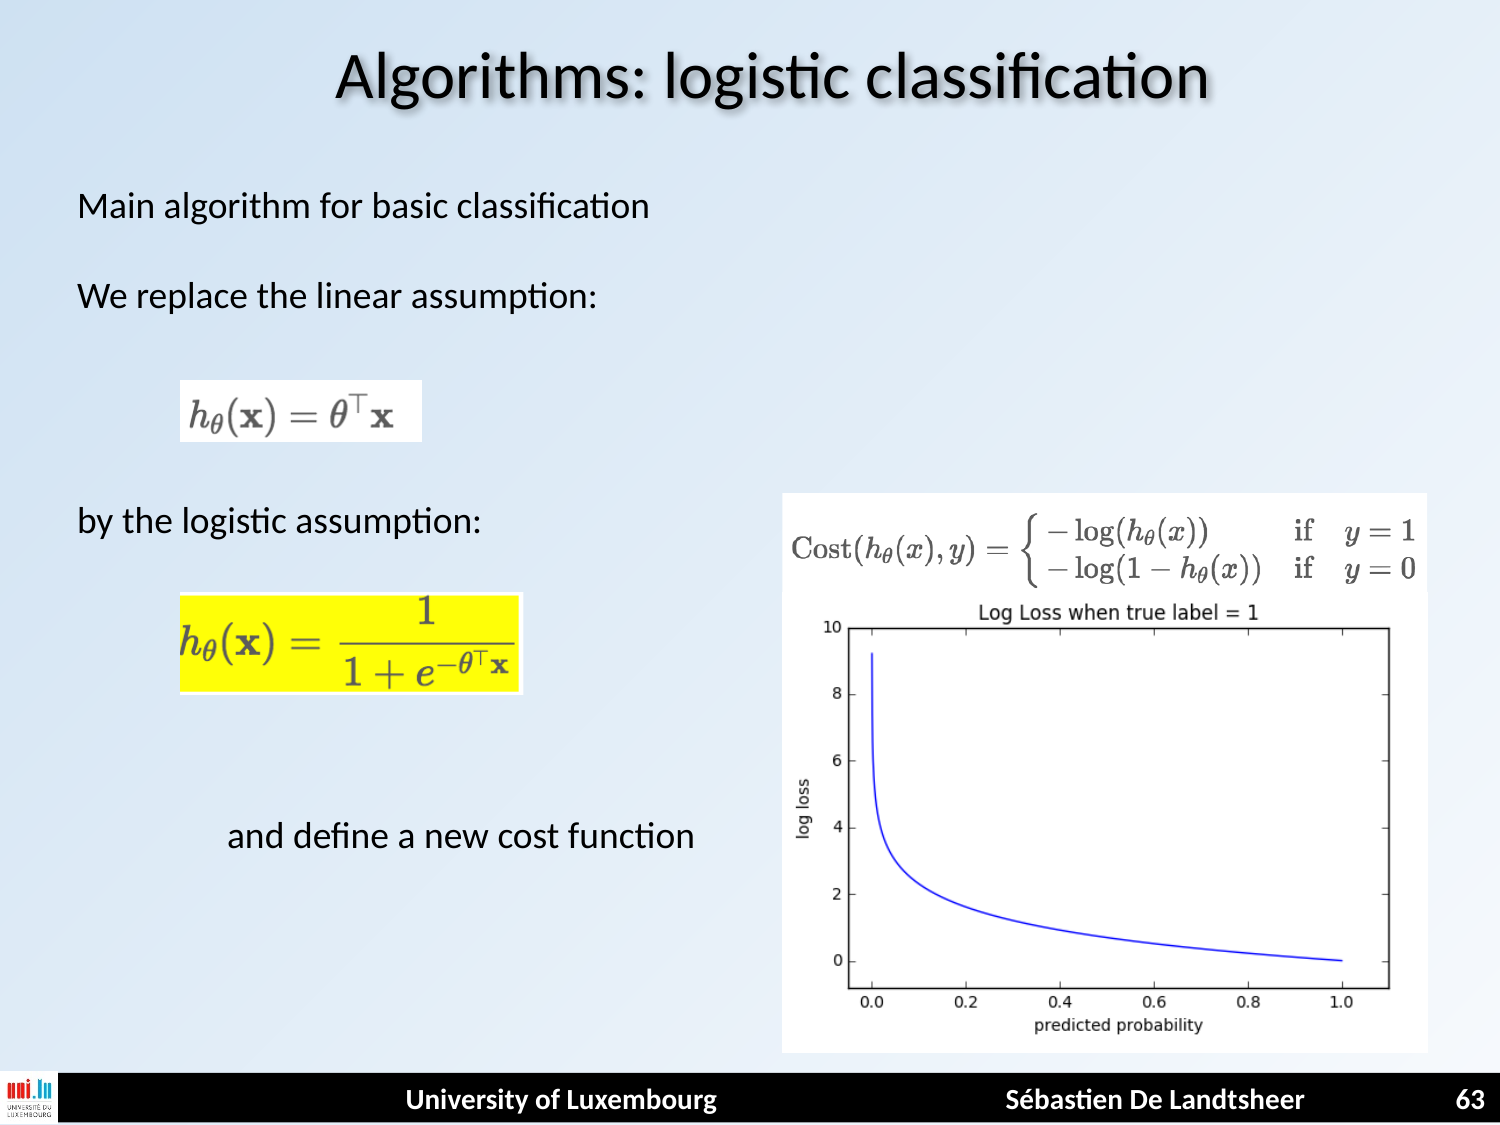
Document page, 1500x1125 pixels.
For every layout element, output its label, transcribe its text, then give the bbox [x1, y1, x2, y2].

text_box Algorithms: logistic classification [62, 24, 1484, 120]
picture [179, 371, 422, 464]
picture [0, 1071, 58, 1124]
picture [179, 592, 524, 695]
text_box Main algorithm for basic classification We replace the linear assumption: by the logistic assumption: and define a new cost function [62, 174, 1105, 864]
text_box University of Luxembourg Sébastien De Landtsheer 63 [58, 1072, 1500, 1123]
picture [782, 493, 1428, 1053]
